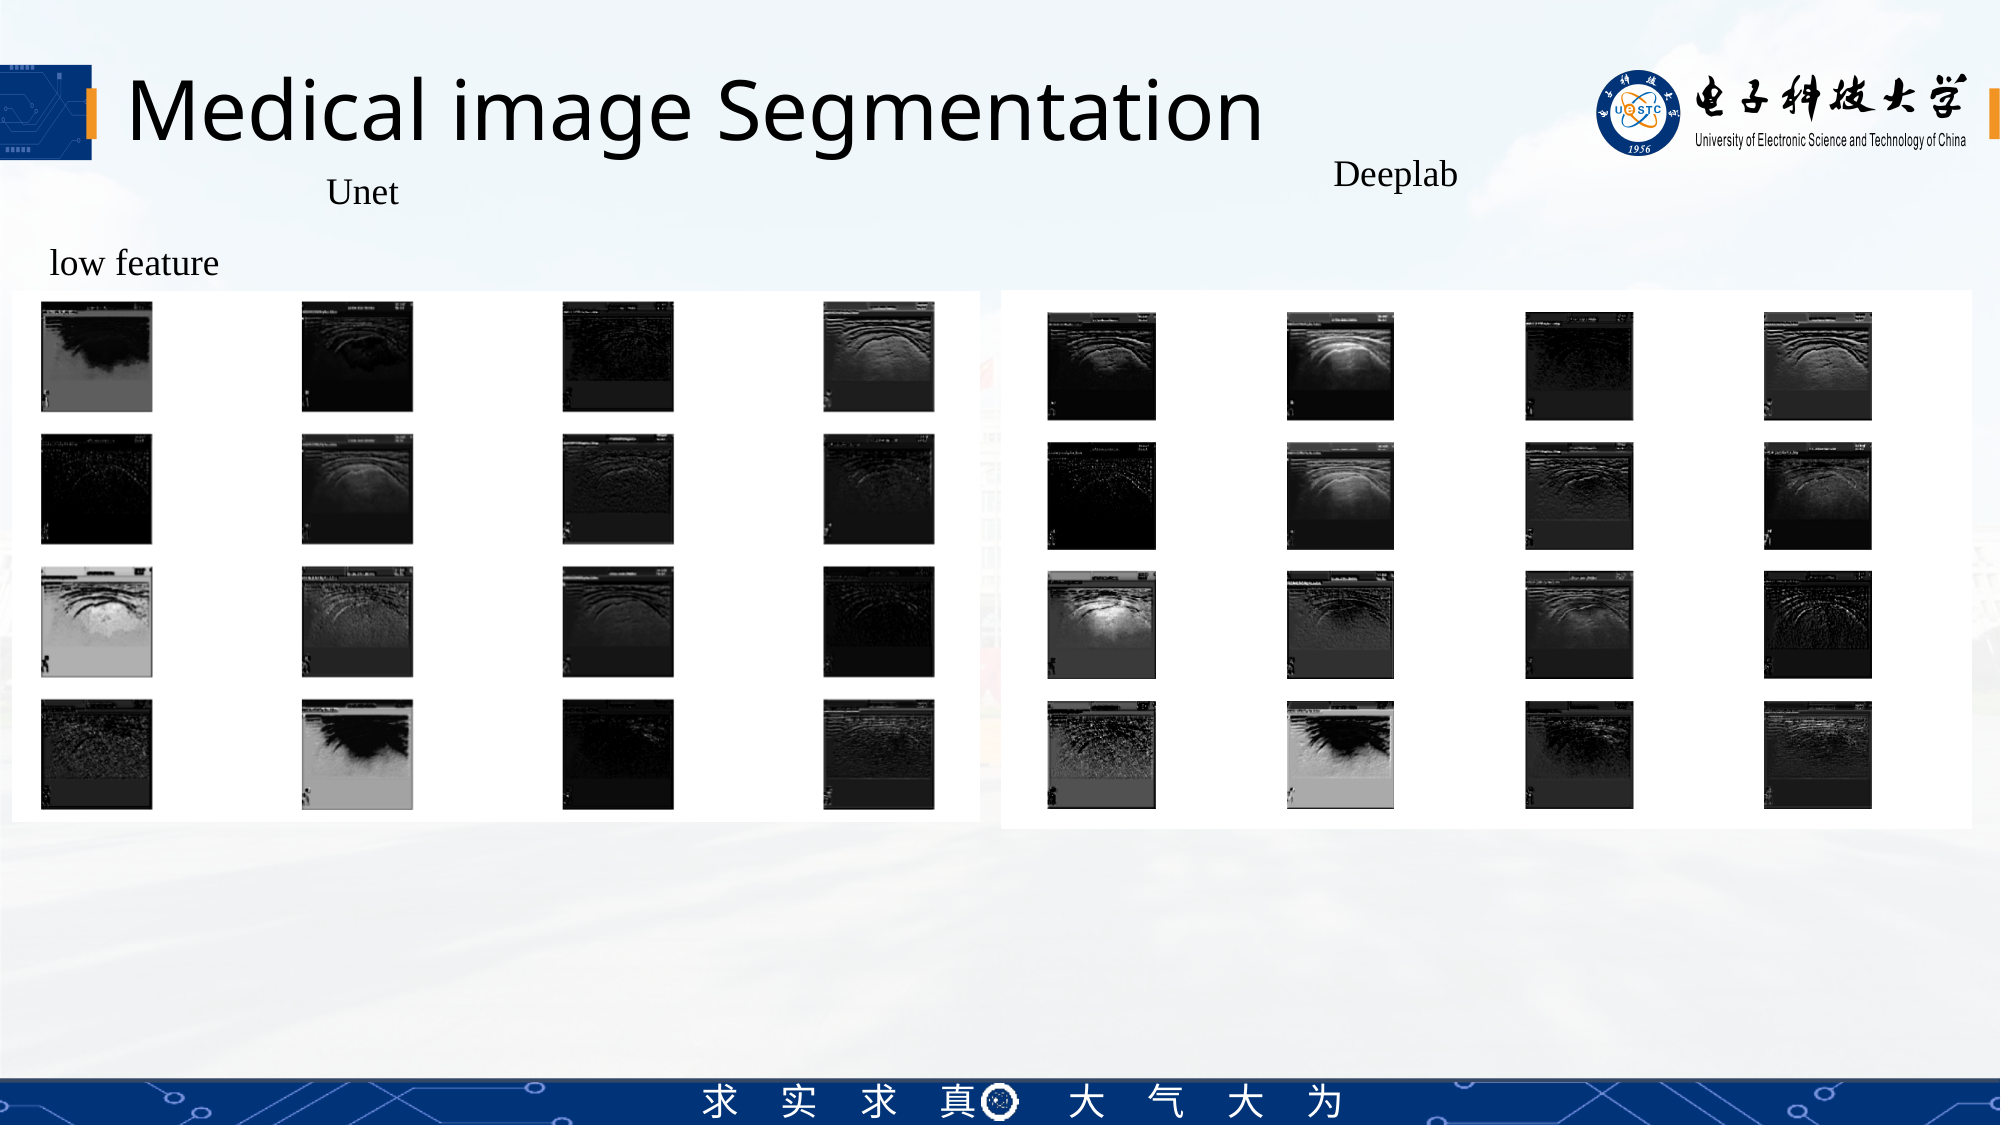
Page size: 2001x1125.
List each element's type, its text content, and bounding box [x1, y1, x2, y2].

text_box Deeplab [1318, 127, 1515, 201]
picture [1001, 290, 1972, 829]
text_box low feature [34, 216, 429, 290]
text_box Unet [311, 146, 460, 220]
picture [981, 1083, 1019, 1121]
picture [12, 291, 980, 823]
picture [1596, 70, 1967, 156]
title Medical image Segmentation [110, 58, 1425, 168]
